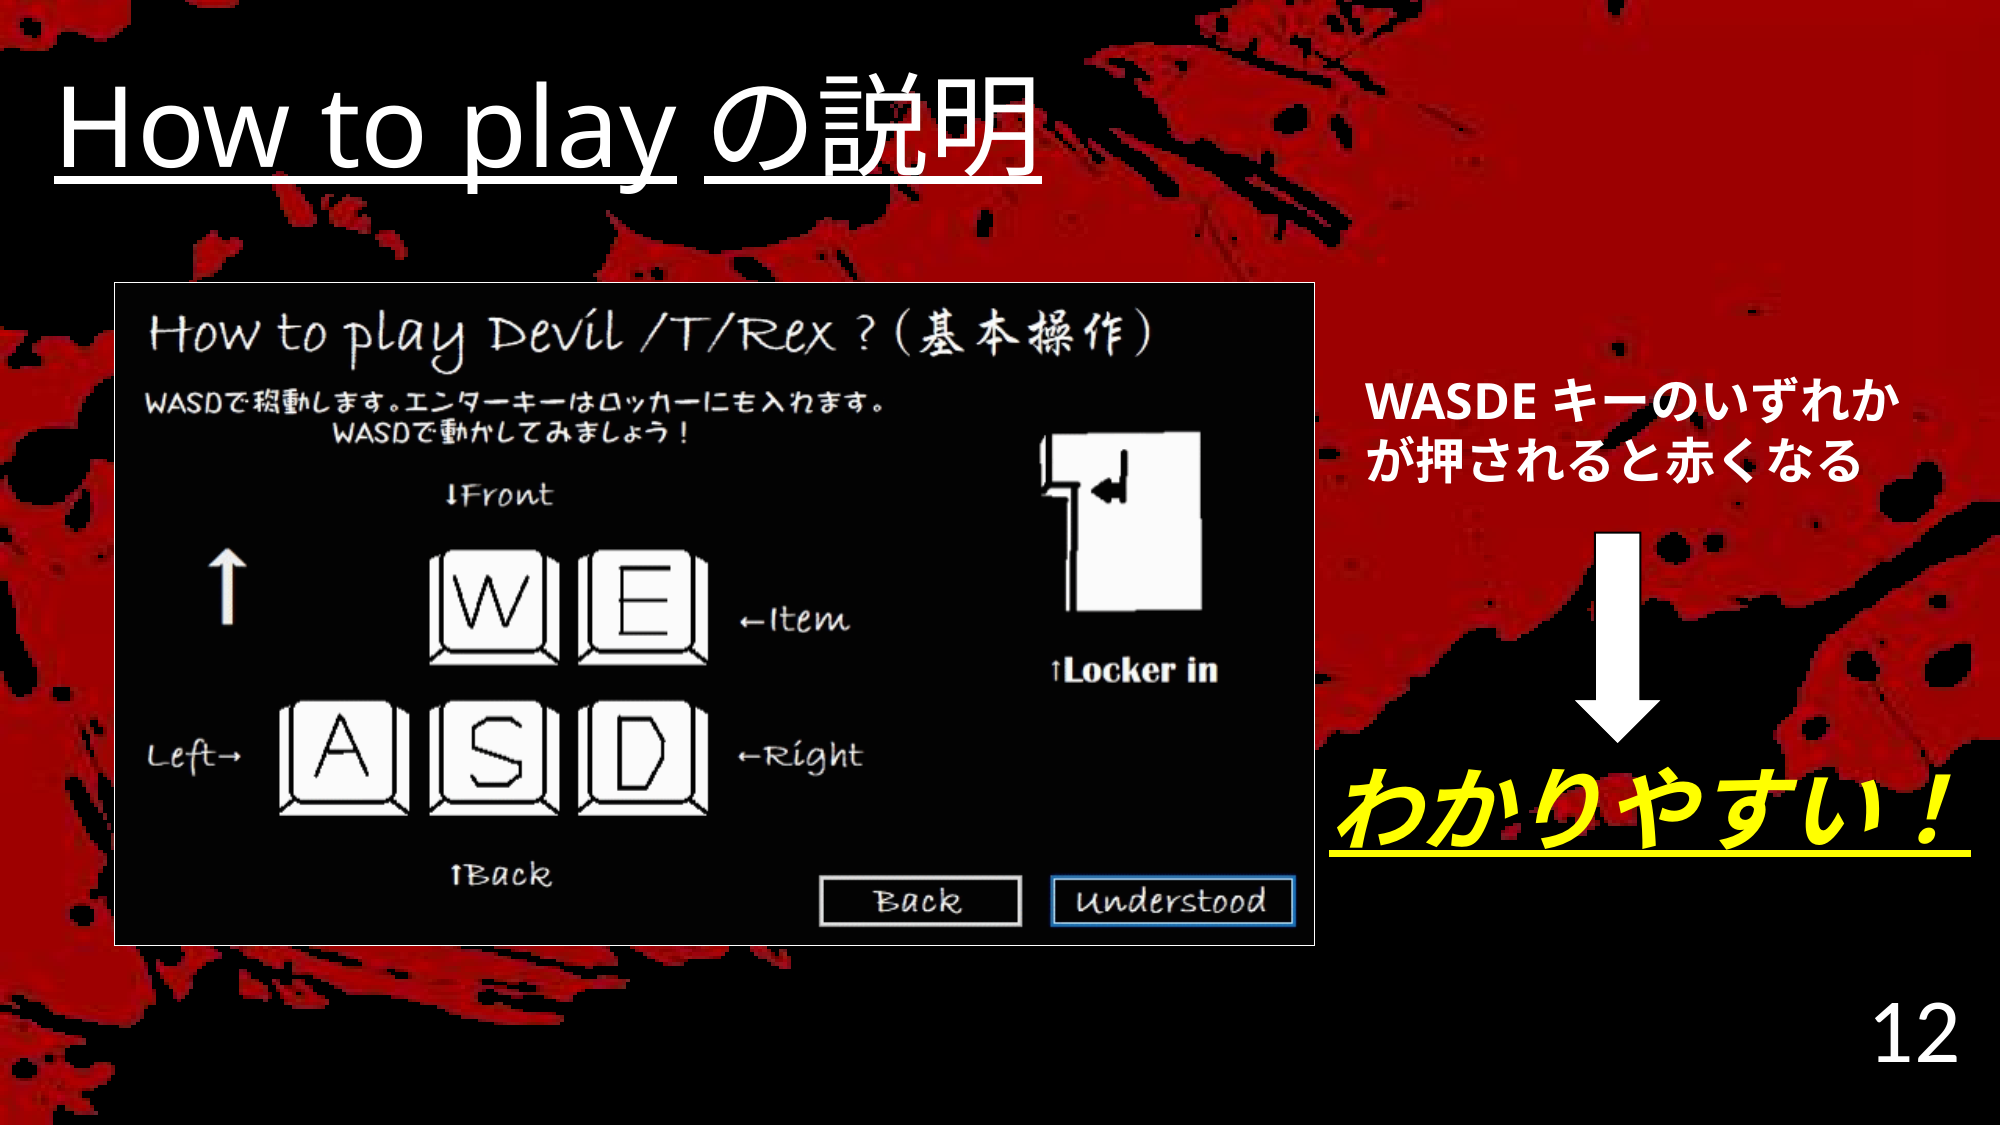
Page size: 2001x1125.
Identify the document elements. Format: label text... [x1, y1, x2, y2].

title How to playの説明 [38, 22, 1174, 240]
slide_number 12 [1525, 995, 1976, 1056]
picture [0, 0, 2000, 1125]
text_box WASDEキーのいずれか が押されると赤くなる [1350, 361, 1976, 497]
text_box [1569, 531, 1666, 744]
text_box わかりやすい！ [1315, 744, 1988, 870]
